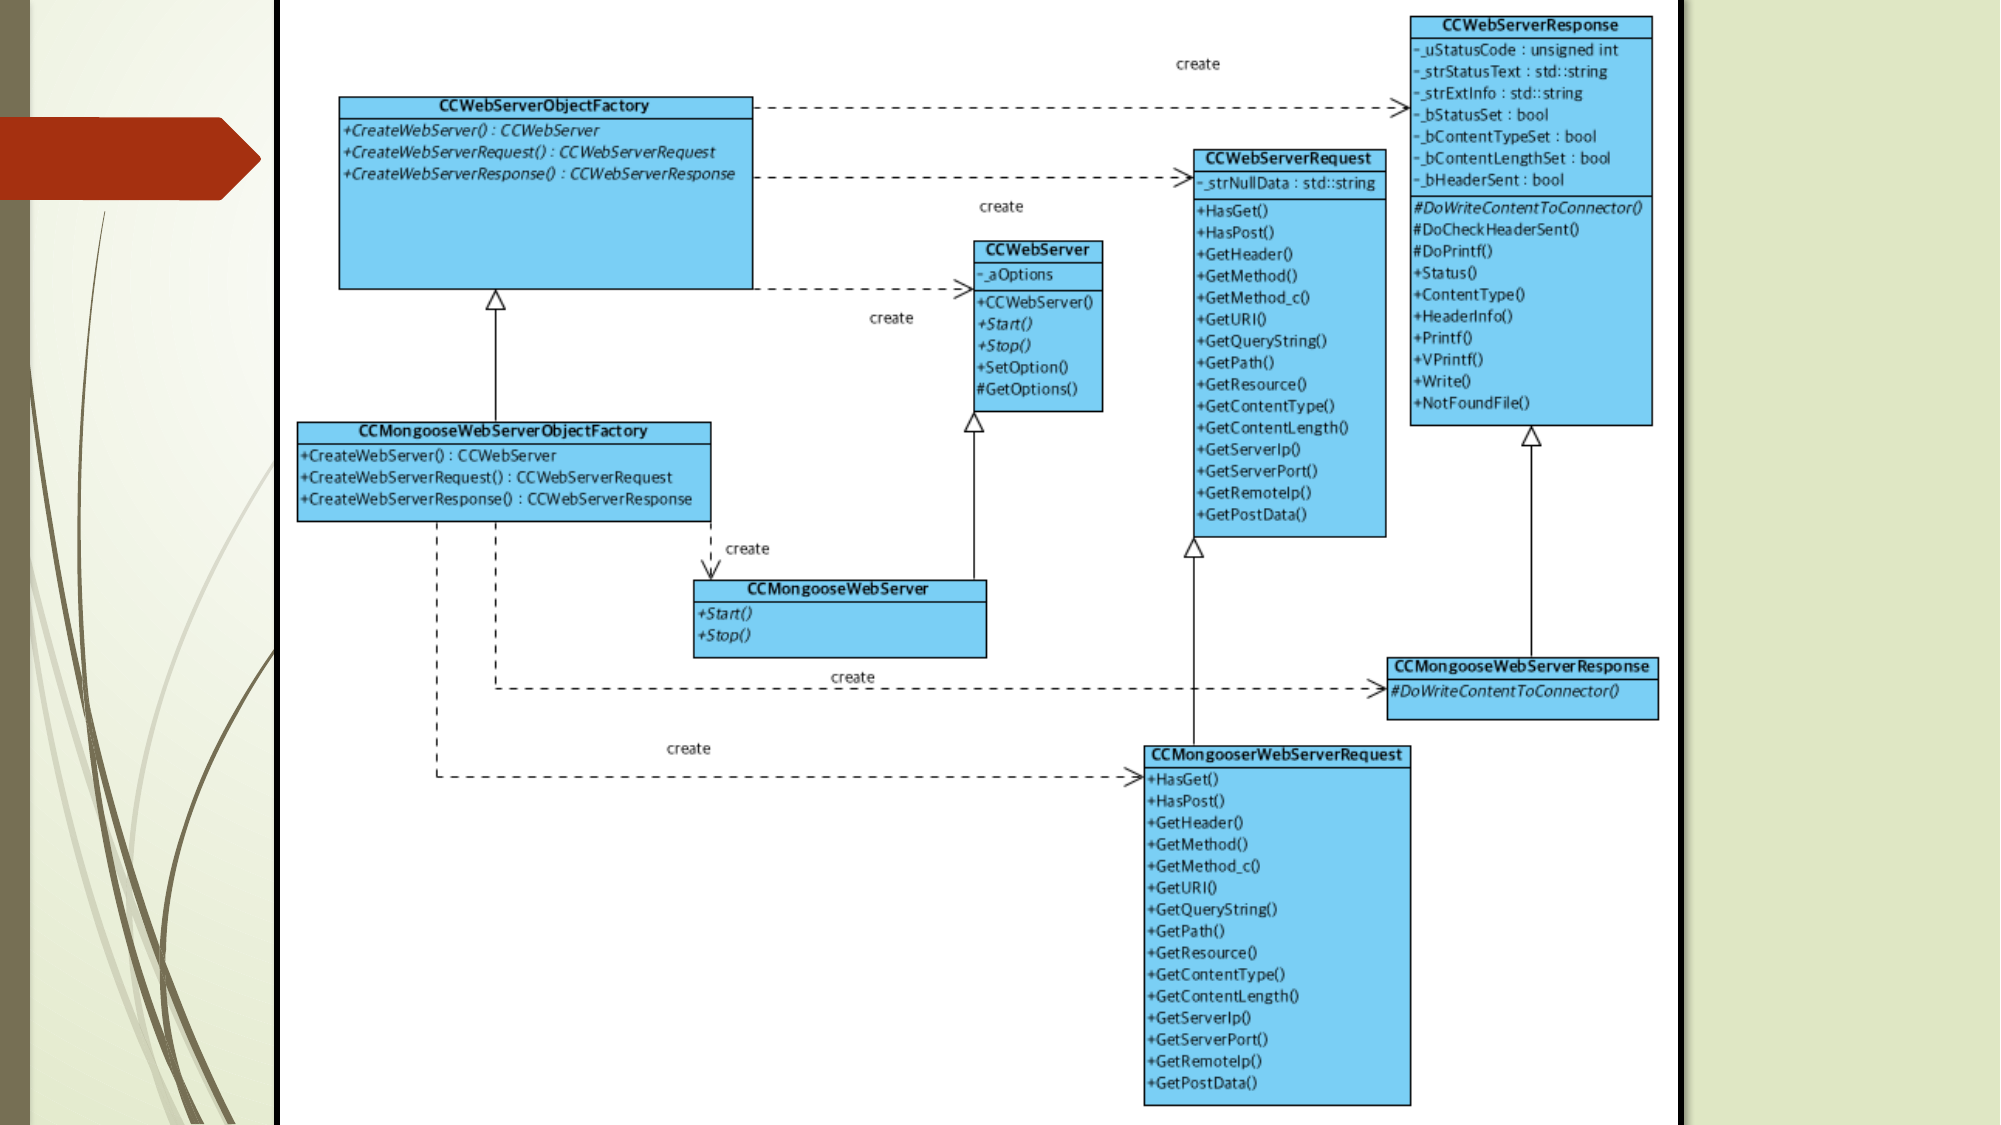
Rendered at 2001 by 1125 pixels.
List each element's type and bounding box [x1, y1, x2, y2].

picture [279, 0, 1678, 1125]
